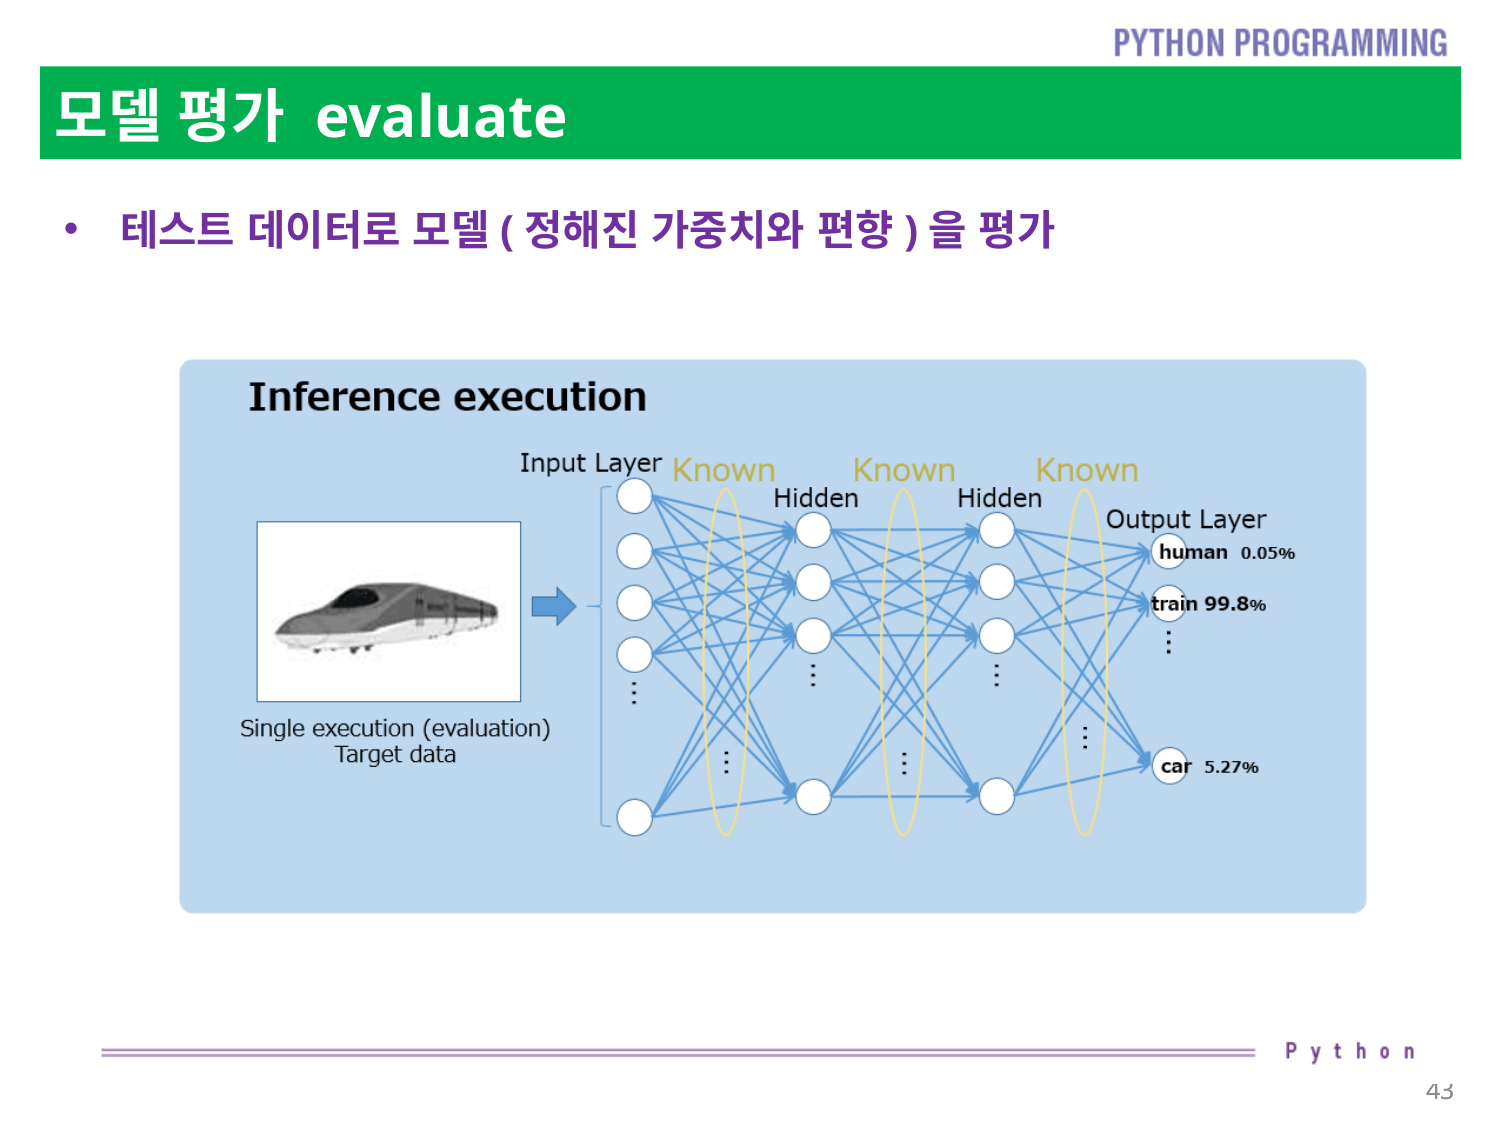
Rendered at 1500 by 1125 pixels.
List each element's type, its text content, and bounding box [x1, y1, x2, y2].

picture [178, 358, 1367, 915]
title 모델 평가 evaluate [39, 76, 1444, 152]
picture [1106, 13, 1462, 66]
list 테스트 데이터로 모델(정해진 가중치와 편향)을 평가 [48, 195, 1461, 1041]
picture [18, 1020, 1483, 1084]
slide_number 43 [1119, 1071, 1470, 1112]
